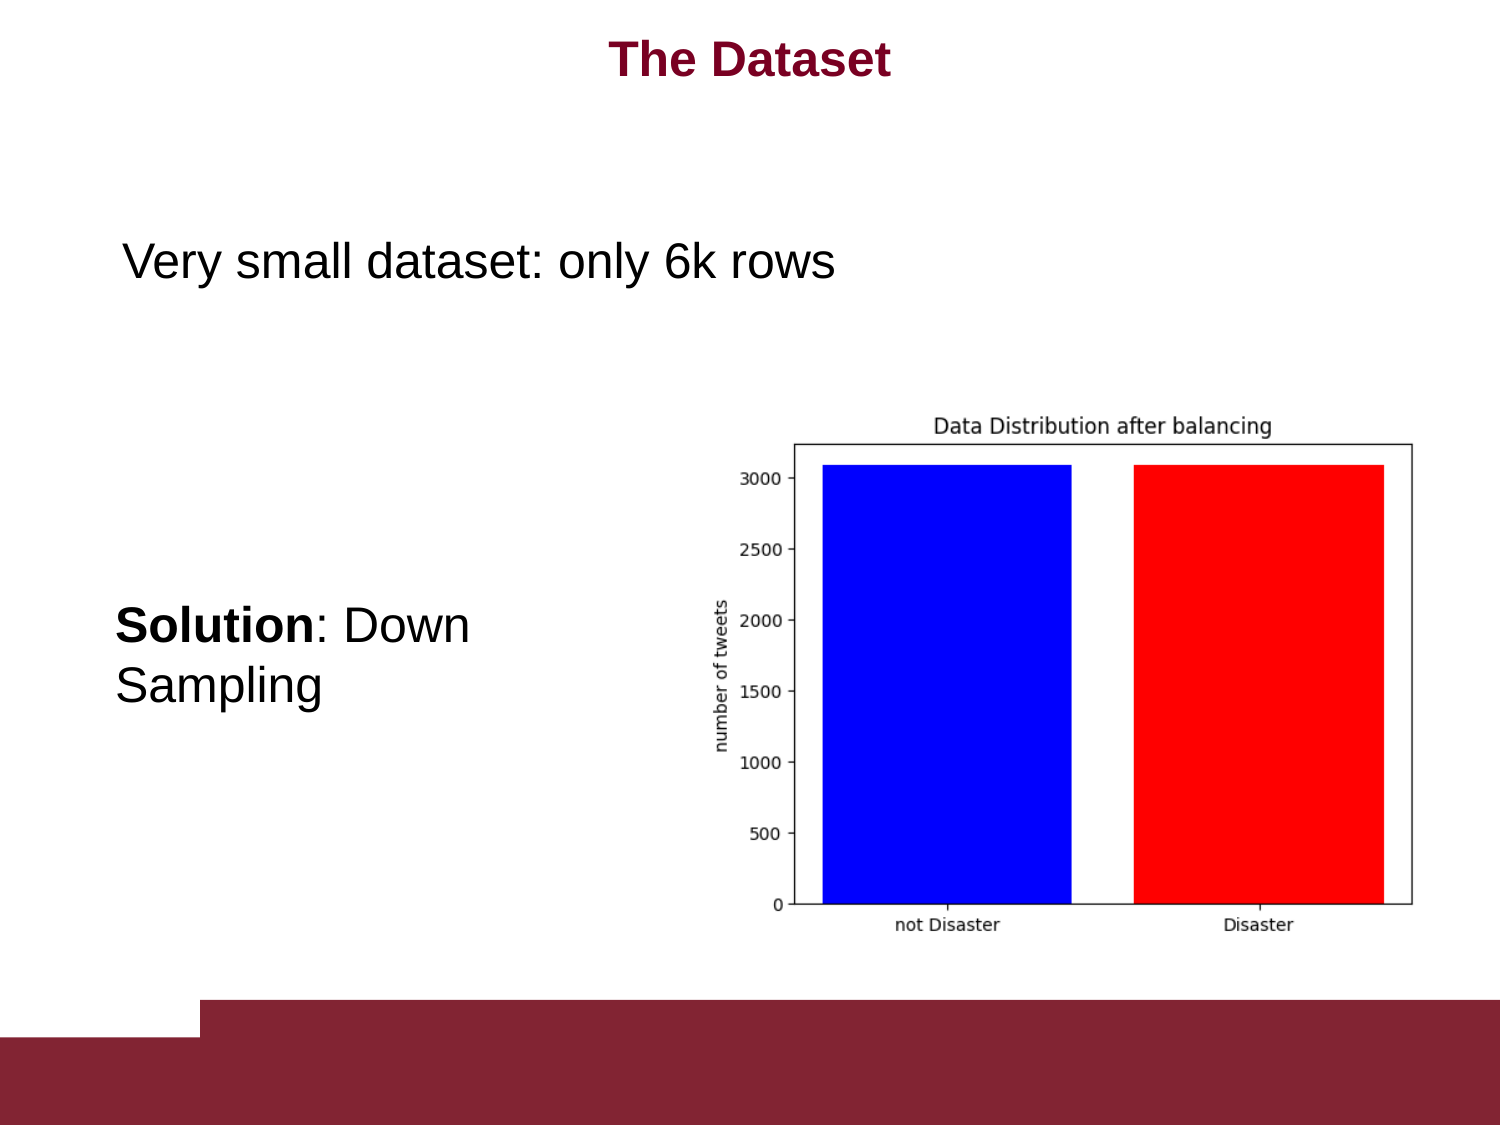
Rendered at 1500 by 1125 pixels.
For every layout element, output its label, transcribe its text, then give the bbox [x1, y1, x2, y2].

picture [702, 404, 1424, 946]
text_box Very small dataset: only 6k rows [107, 179, 1348, 339]
text_box The Dataset [129, 18, 1370, 102]
text_box Solution: Down Sampling [100, 496, 506, 809]
